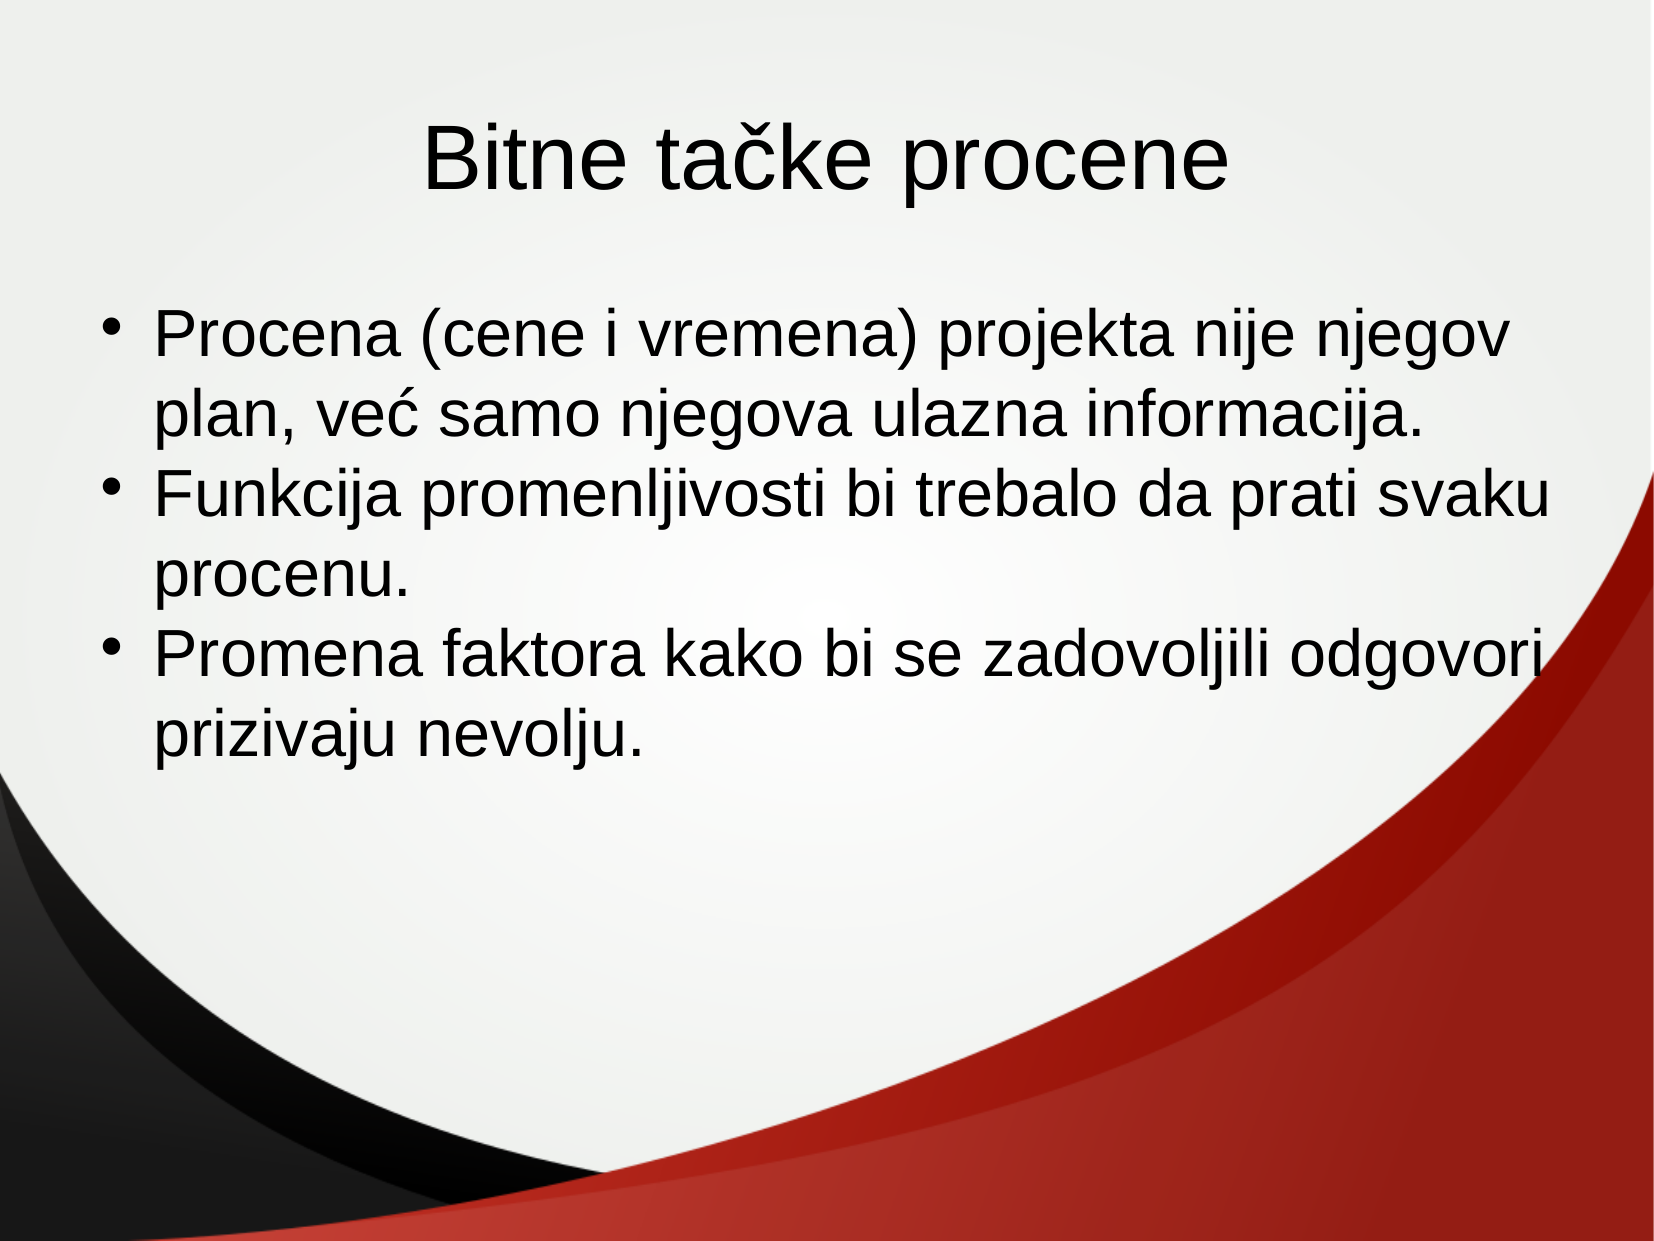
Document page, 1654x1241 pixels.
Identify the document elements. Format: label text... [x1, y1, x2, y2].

text_box Procena (cene i vremena) projekta nije njegov plan, već samo njegova ulazna informacija. Funkcija promenljivosti bi trebalo da prati svaku procenu. Promena faktora kako bi se zadovoljili odgovori prizivaju nevolju. [82, 290, 1571, 1010]
picture [0, 0, 1654, 1241]
text_box Bitne tačke procene [82, 49, 1571, 257]
